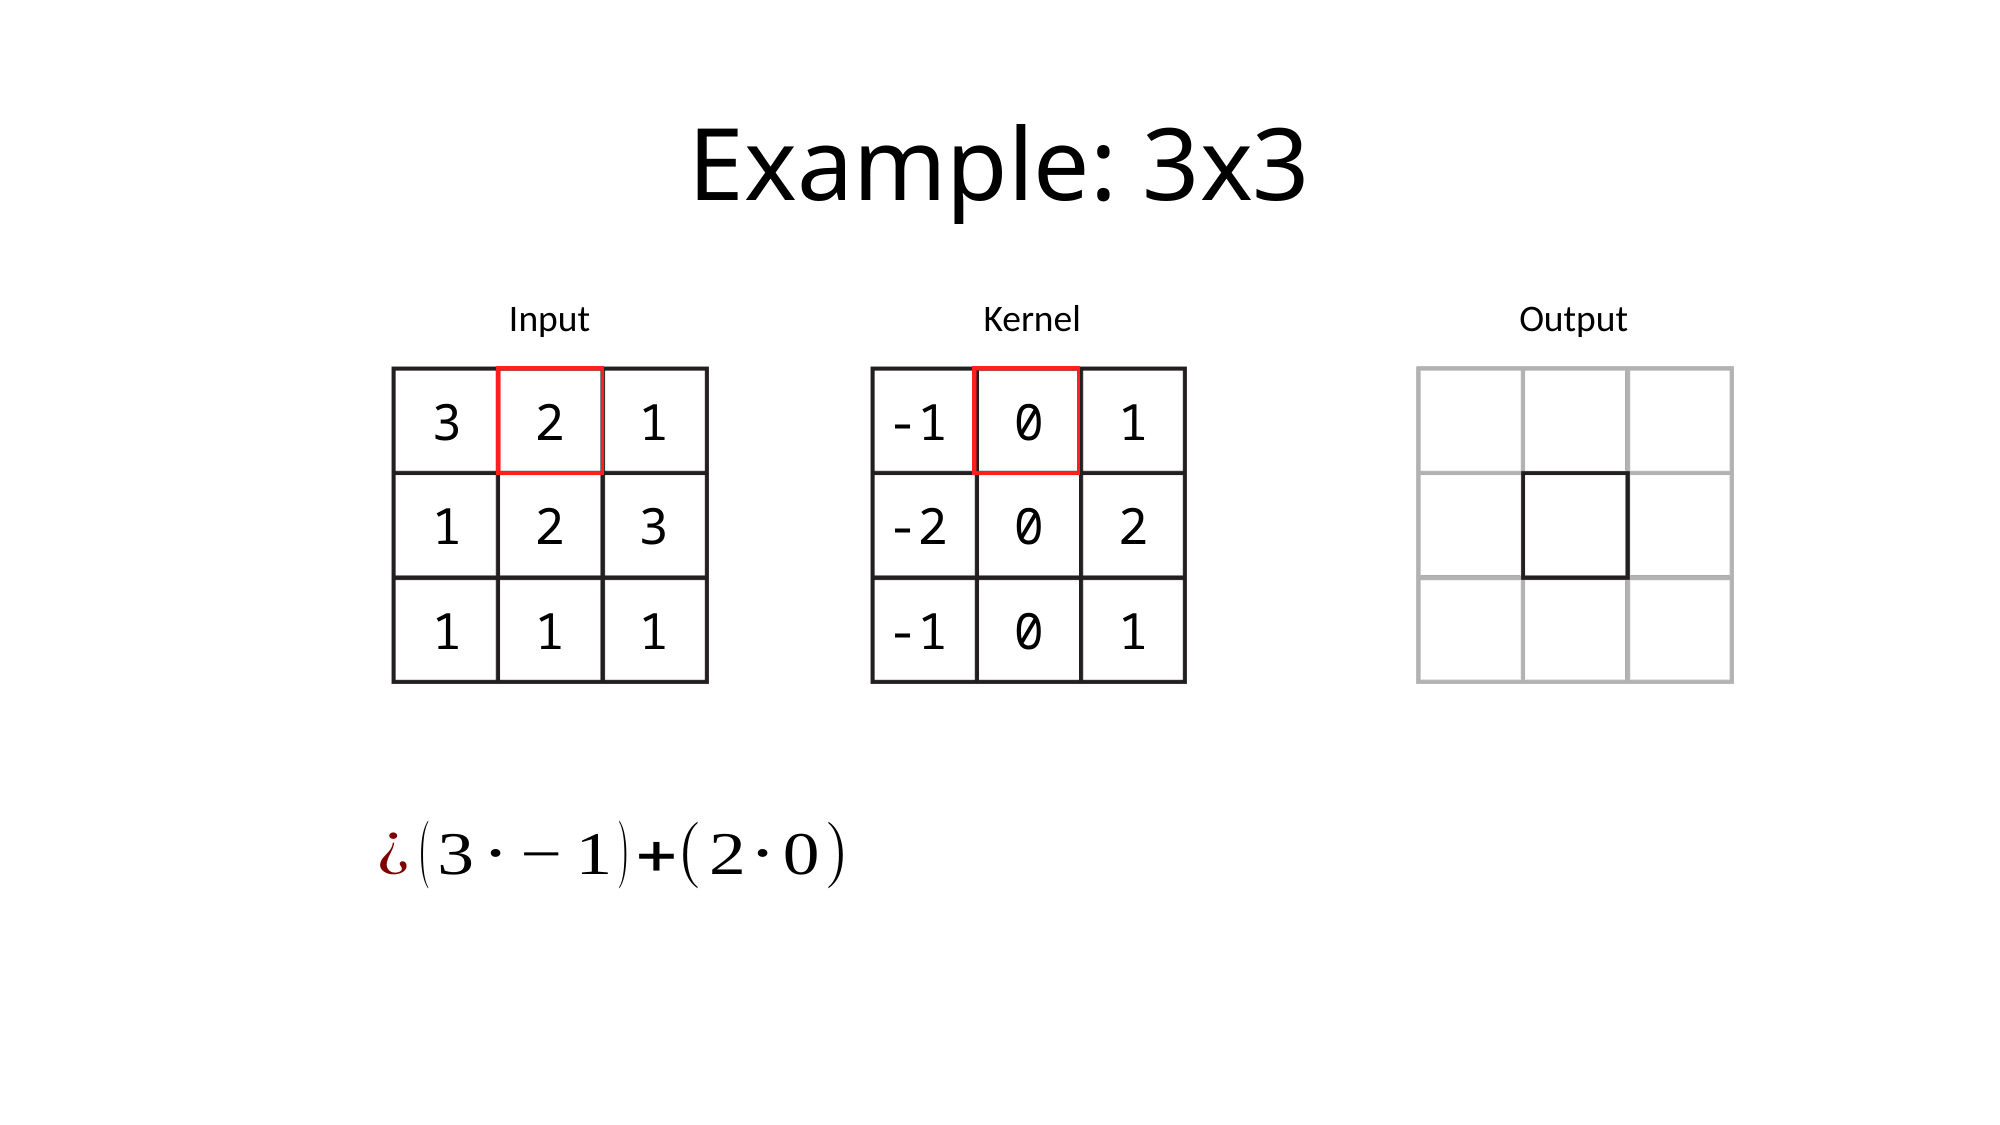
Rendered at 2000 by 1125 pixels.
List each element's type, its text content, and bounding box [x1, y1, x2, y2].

text_box Input [494, 286, 606, 347]
picture [1412, 362, 1738, 688]
text_box Output [1504, 286, 1644, 347]
picture [866, 362, 1191, 688]
text_box Kernel [968, 286, 1097, 347]
title Example: 3x3 [137, 59, 1862, 278]
picture [387, 362, 713, 688]
